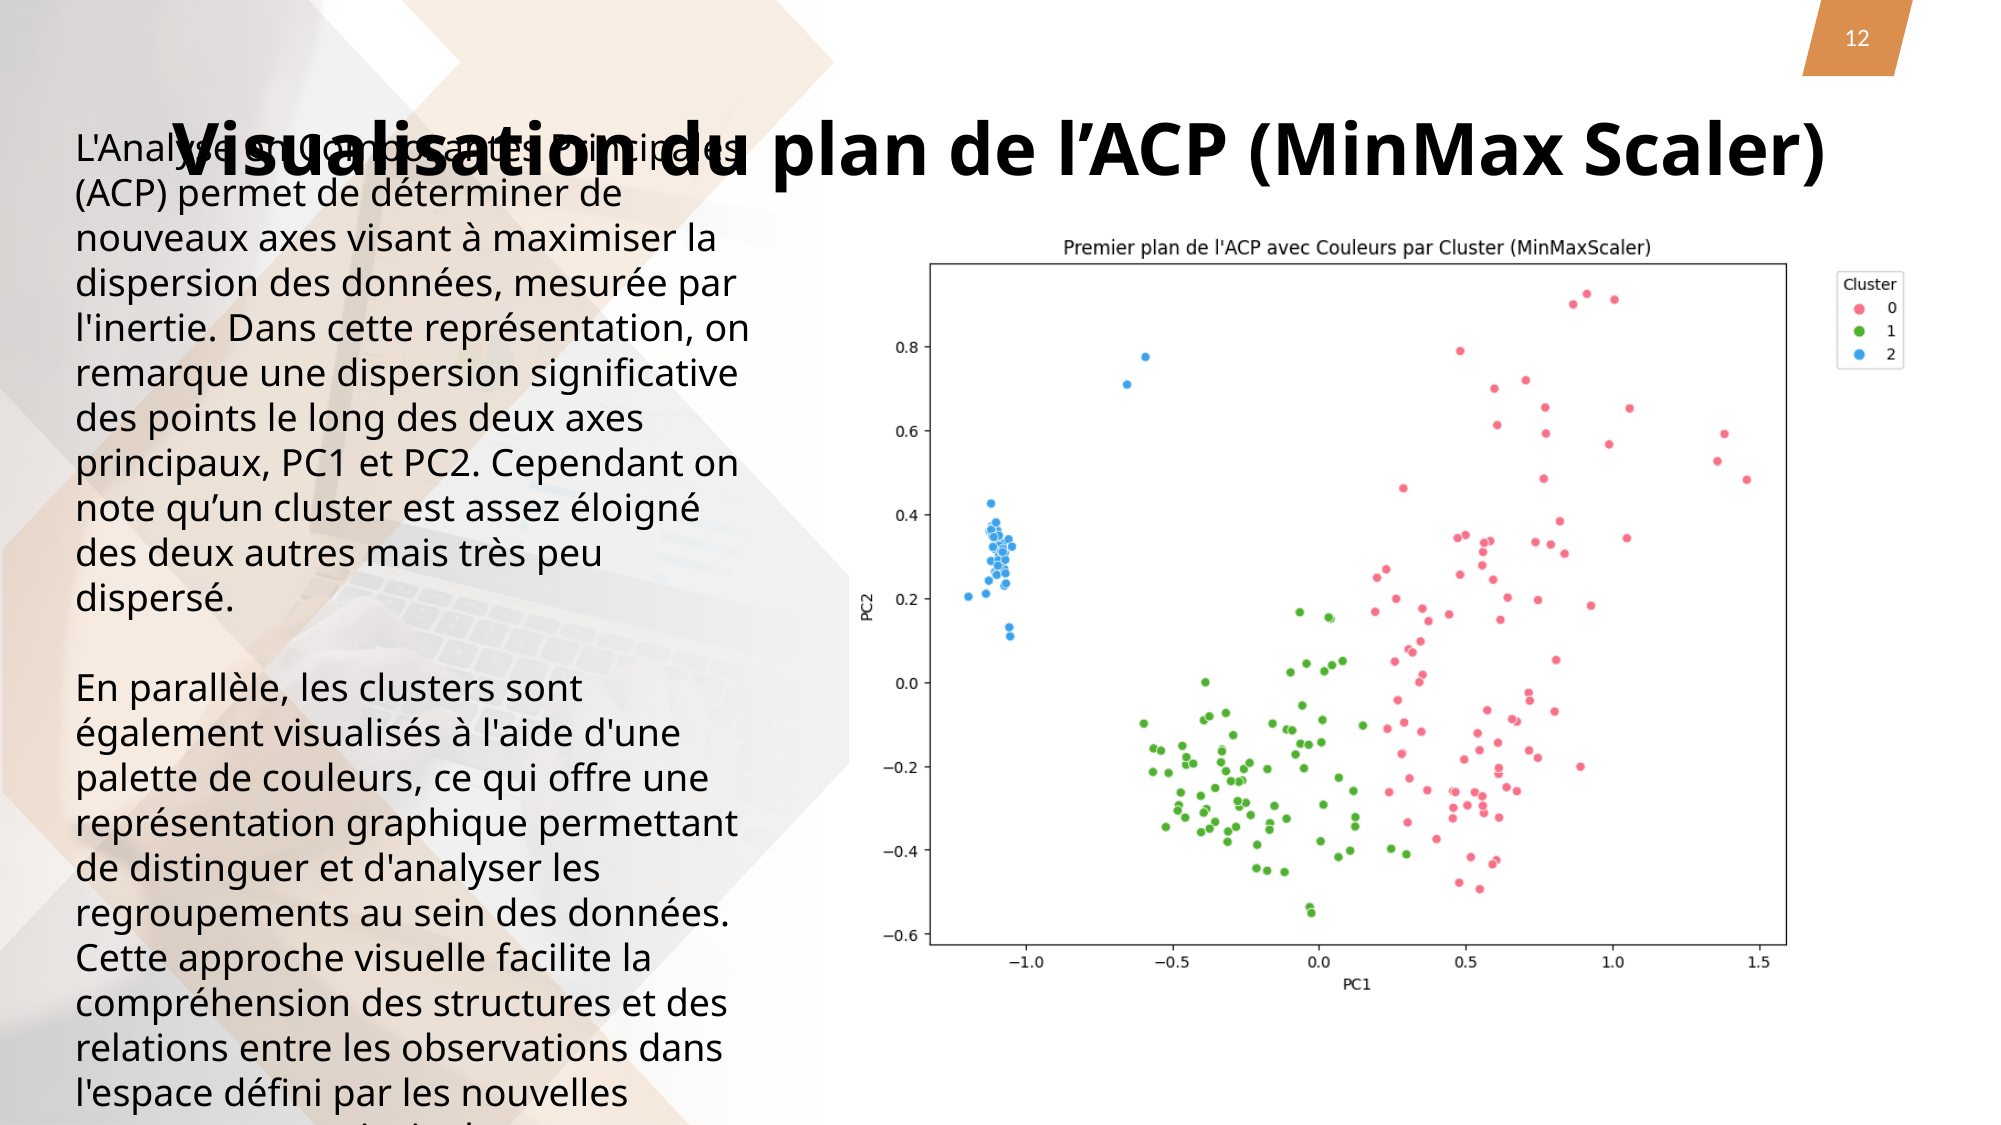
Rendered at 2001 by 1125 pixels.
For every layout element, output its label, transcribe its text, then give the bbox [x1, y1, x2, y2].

title Visualisation du plan de l’ACP (MinMax Scaler) [87, 76, 1913, 229]
text_box L'Analyse en Composantes Principales (ACP) permet de déterminer de nouveaux axes visant à maximiser la dispersion des données, mesurée par l'inertie. Dans cette représentation, on remarque une dispersion significative des points le long des deux axes principaux, PC1 et PC2. Cependant on note qu’un cluster est assez éloigné des deux autres mais très peu dispersé. En parallèle, les clusters sont également visualisés à l'aide d'une palette de couleurs, ce qui offre une représentation graphique permettant de distinguer et d'analyser les regroupements au sein des données. Cette approche visuelle facilite la compréhension des structures et des relations entre les observations dans l'espace défini par les nouvelles composantes principales. [75, 124, 766, 1125]
picture [849, 228, 1913, 1003]
slide_number 12 [1813, 6, 1902, 66]
